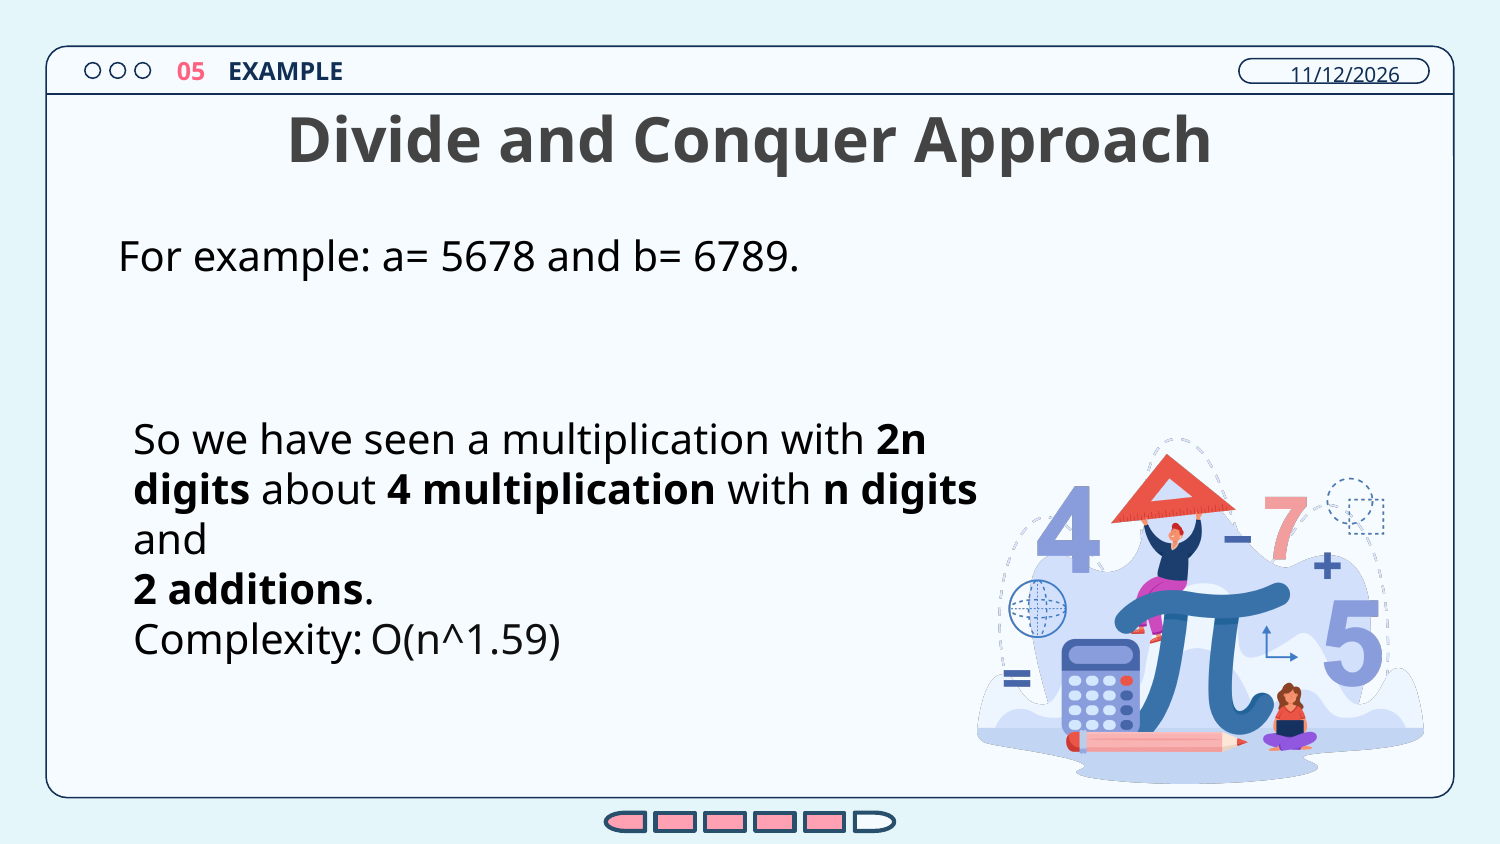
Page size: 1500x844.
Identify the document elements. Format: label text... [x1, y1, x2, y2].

text_box 05 [161, 25, 213, 101]
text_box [605, 812, 895, 832]
text_box EXAMPLE [213, 25, 447, 101]
text_box For example: a= 5678 and b= 6789. [103, 222, 853, 288]
text_box So we have seen a multiplication with 2n digits about 4 multiplication with n digits and 2 additions. Complexity: O(n^1.59) [118, 404, 1013, 720]
list 12/26/2023 [1252, 42, 1459, 101]
picture [977, 438, 1424, 784]
title Divide and Conquer Approach [118, 85, 1382, 180]
